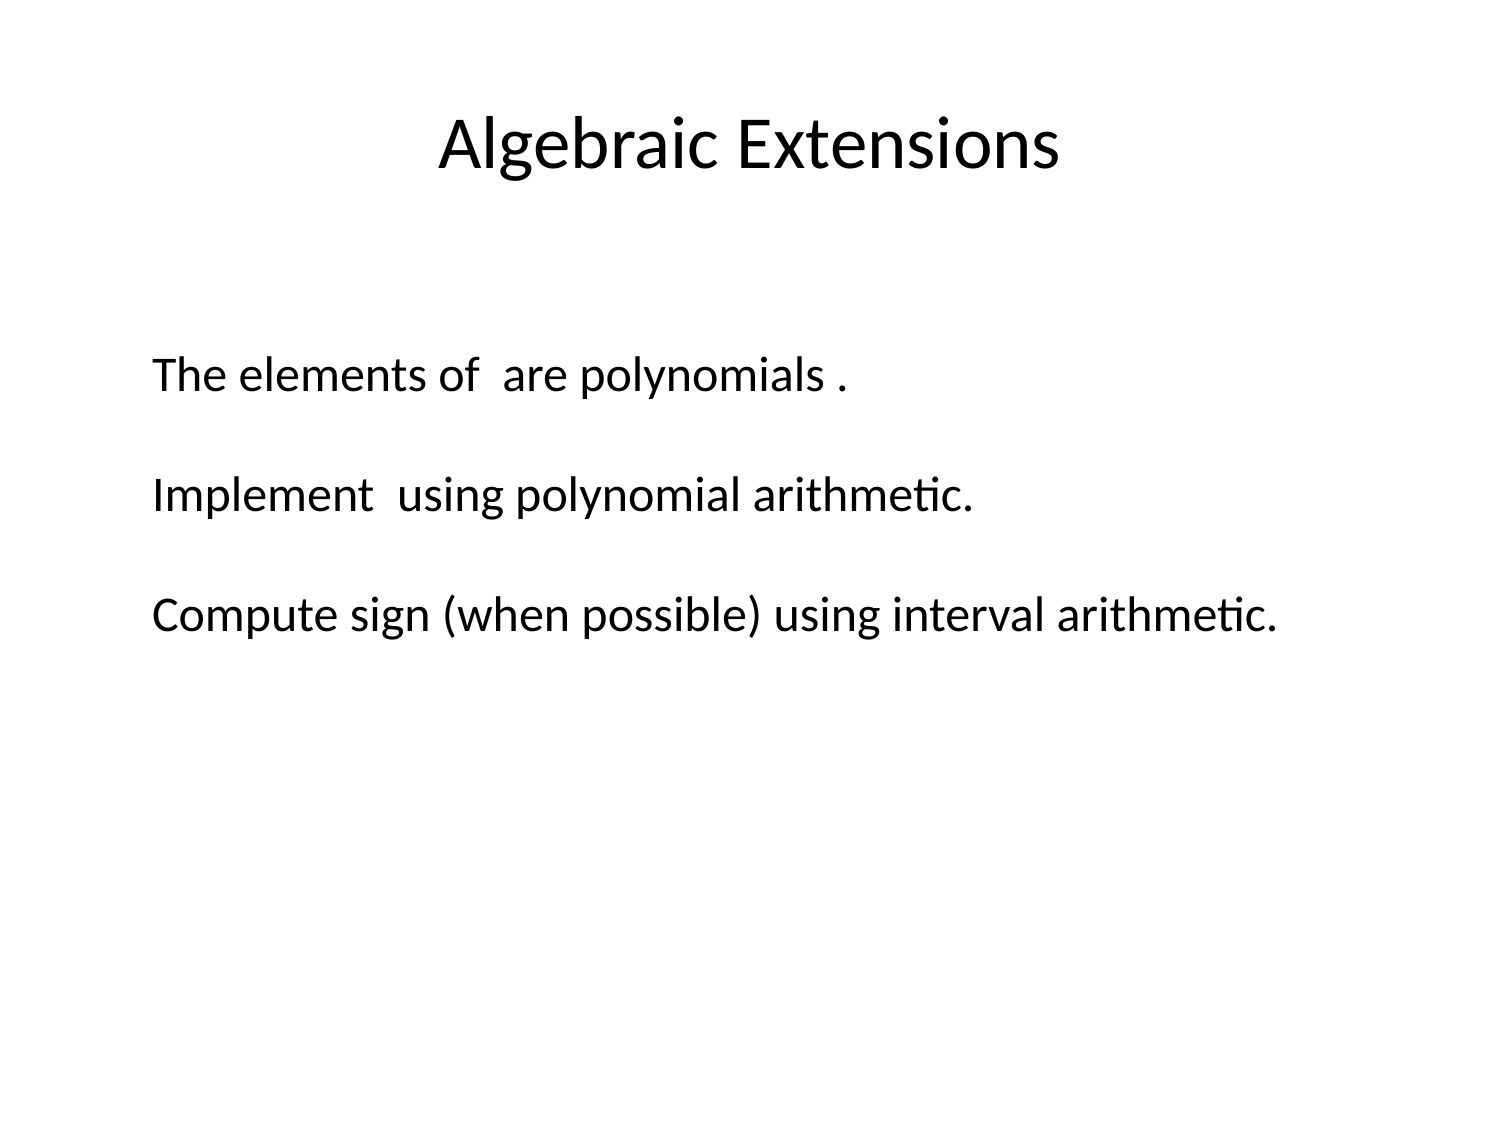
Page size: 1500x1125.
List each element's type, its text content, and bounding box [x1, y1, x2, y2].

title Algebraic Extensions [75, 45, 1425, 233]
